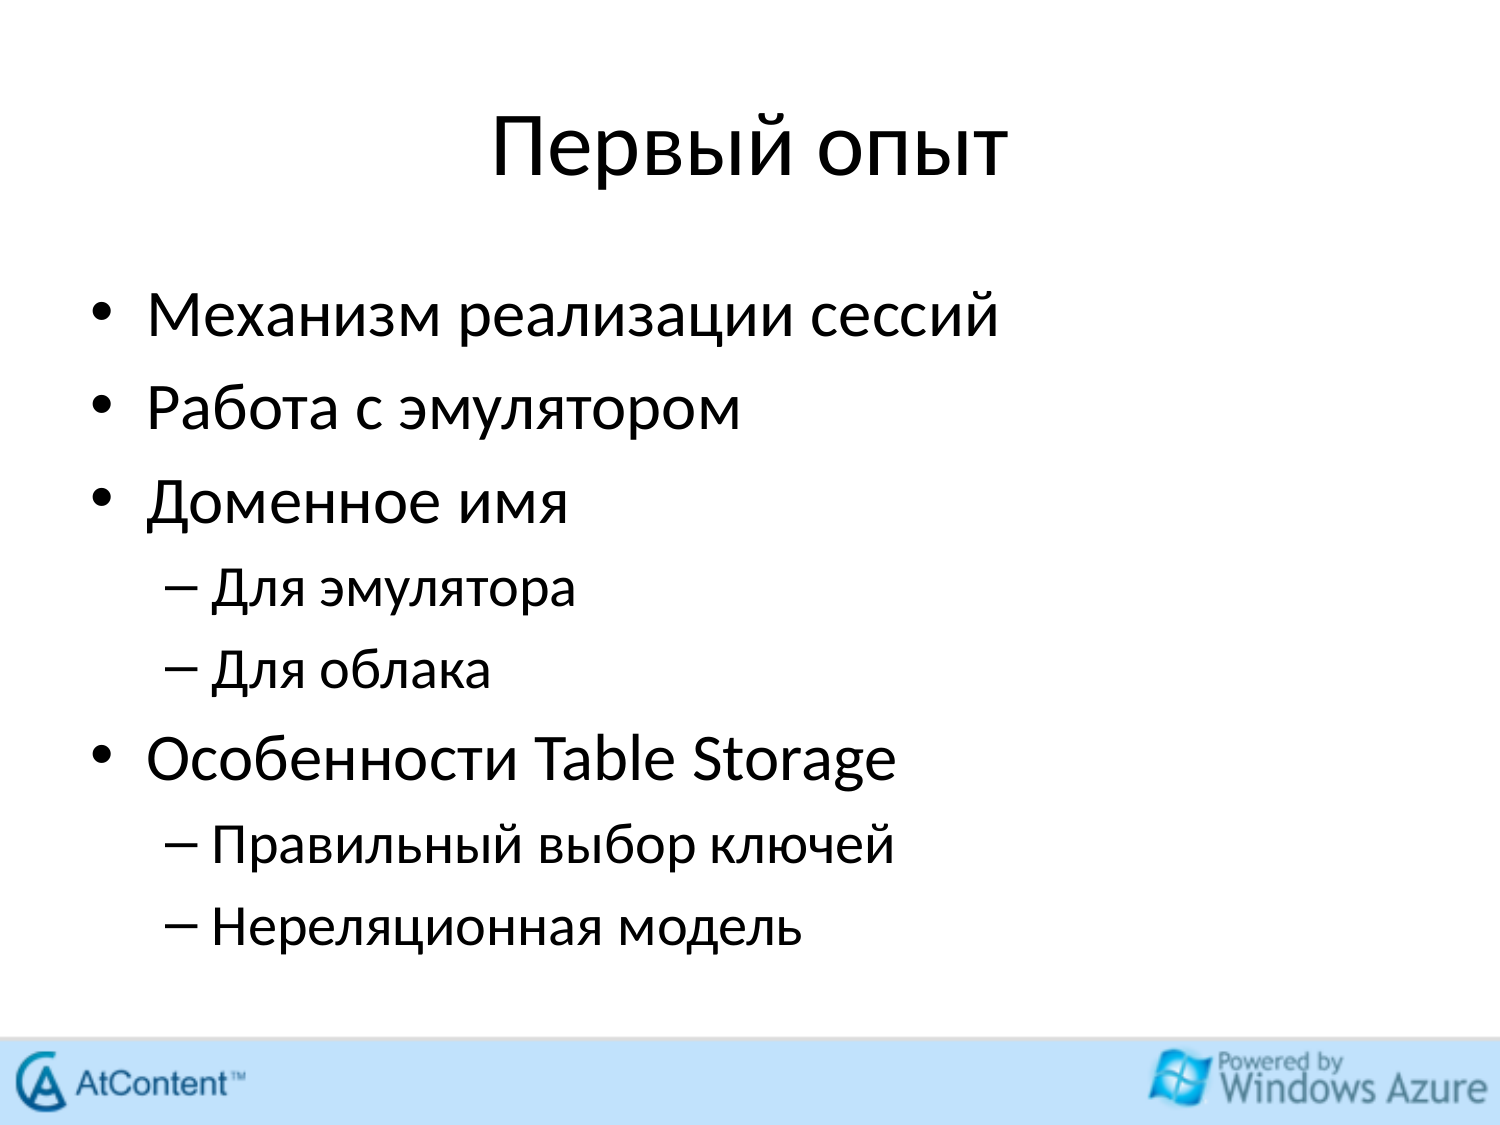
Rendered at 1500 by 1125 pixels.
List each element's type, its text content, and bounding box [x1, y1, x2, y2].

picture [0, 0, 1500, 1125]
title Первый опыт [75, 45, 1425, 233]
list Механизм реализации сессий Работа с эмулятором Доменное имя Для эмулятора Для облака Особенности Table Storage Правильный выбор ключей Нереляционная модель [75, 262, 1425, 1005]
